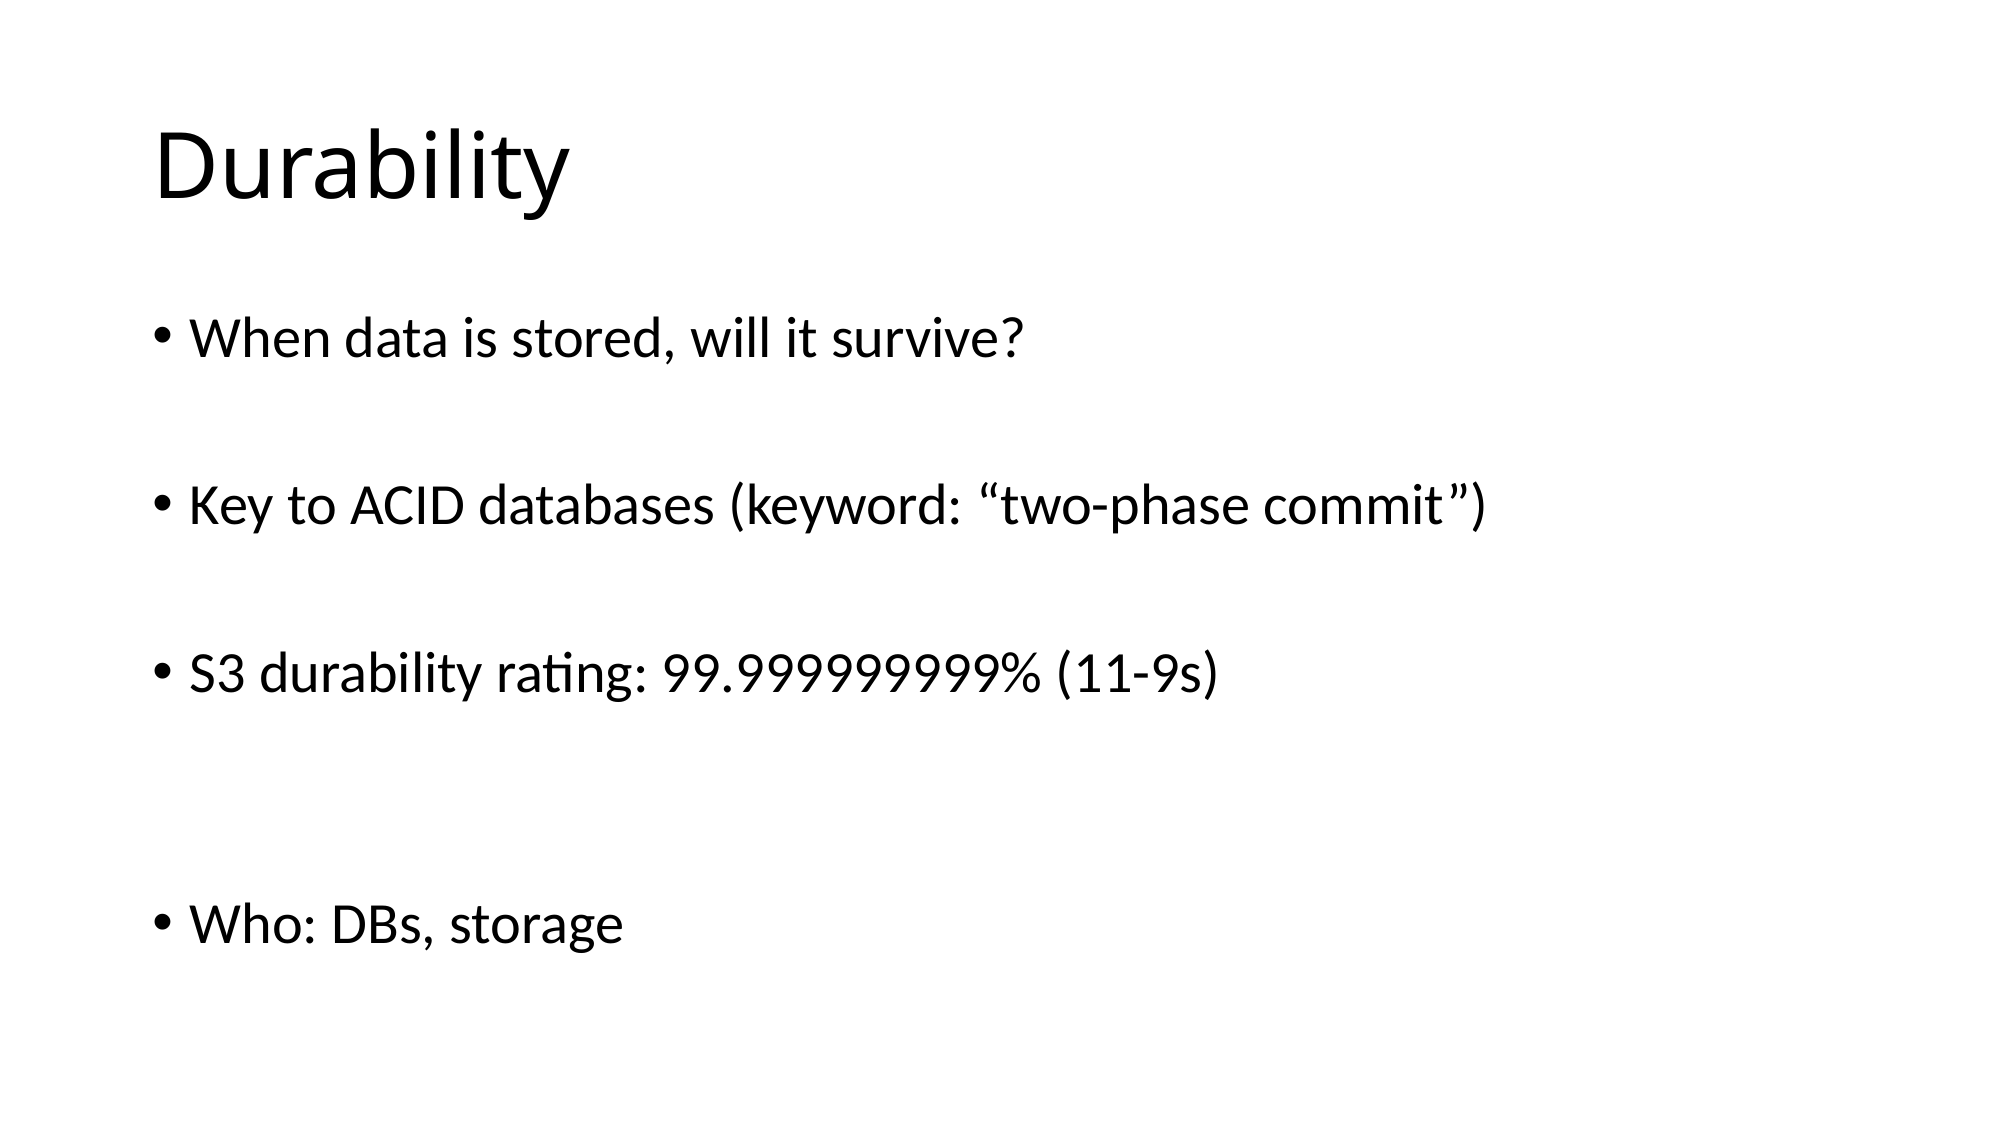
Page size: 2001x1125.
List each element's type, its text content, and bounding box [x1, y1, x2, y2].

title Durability [137, 59, 1863, 278]
list When data is stored, will it survive? Key to ACID databases (keyword: “two-phase commit”) S3 durability rating: 99.999999999% (11-9s) Who: DBs, storage [137, 299, 1863, 1014]
